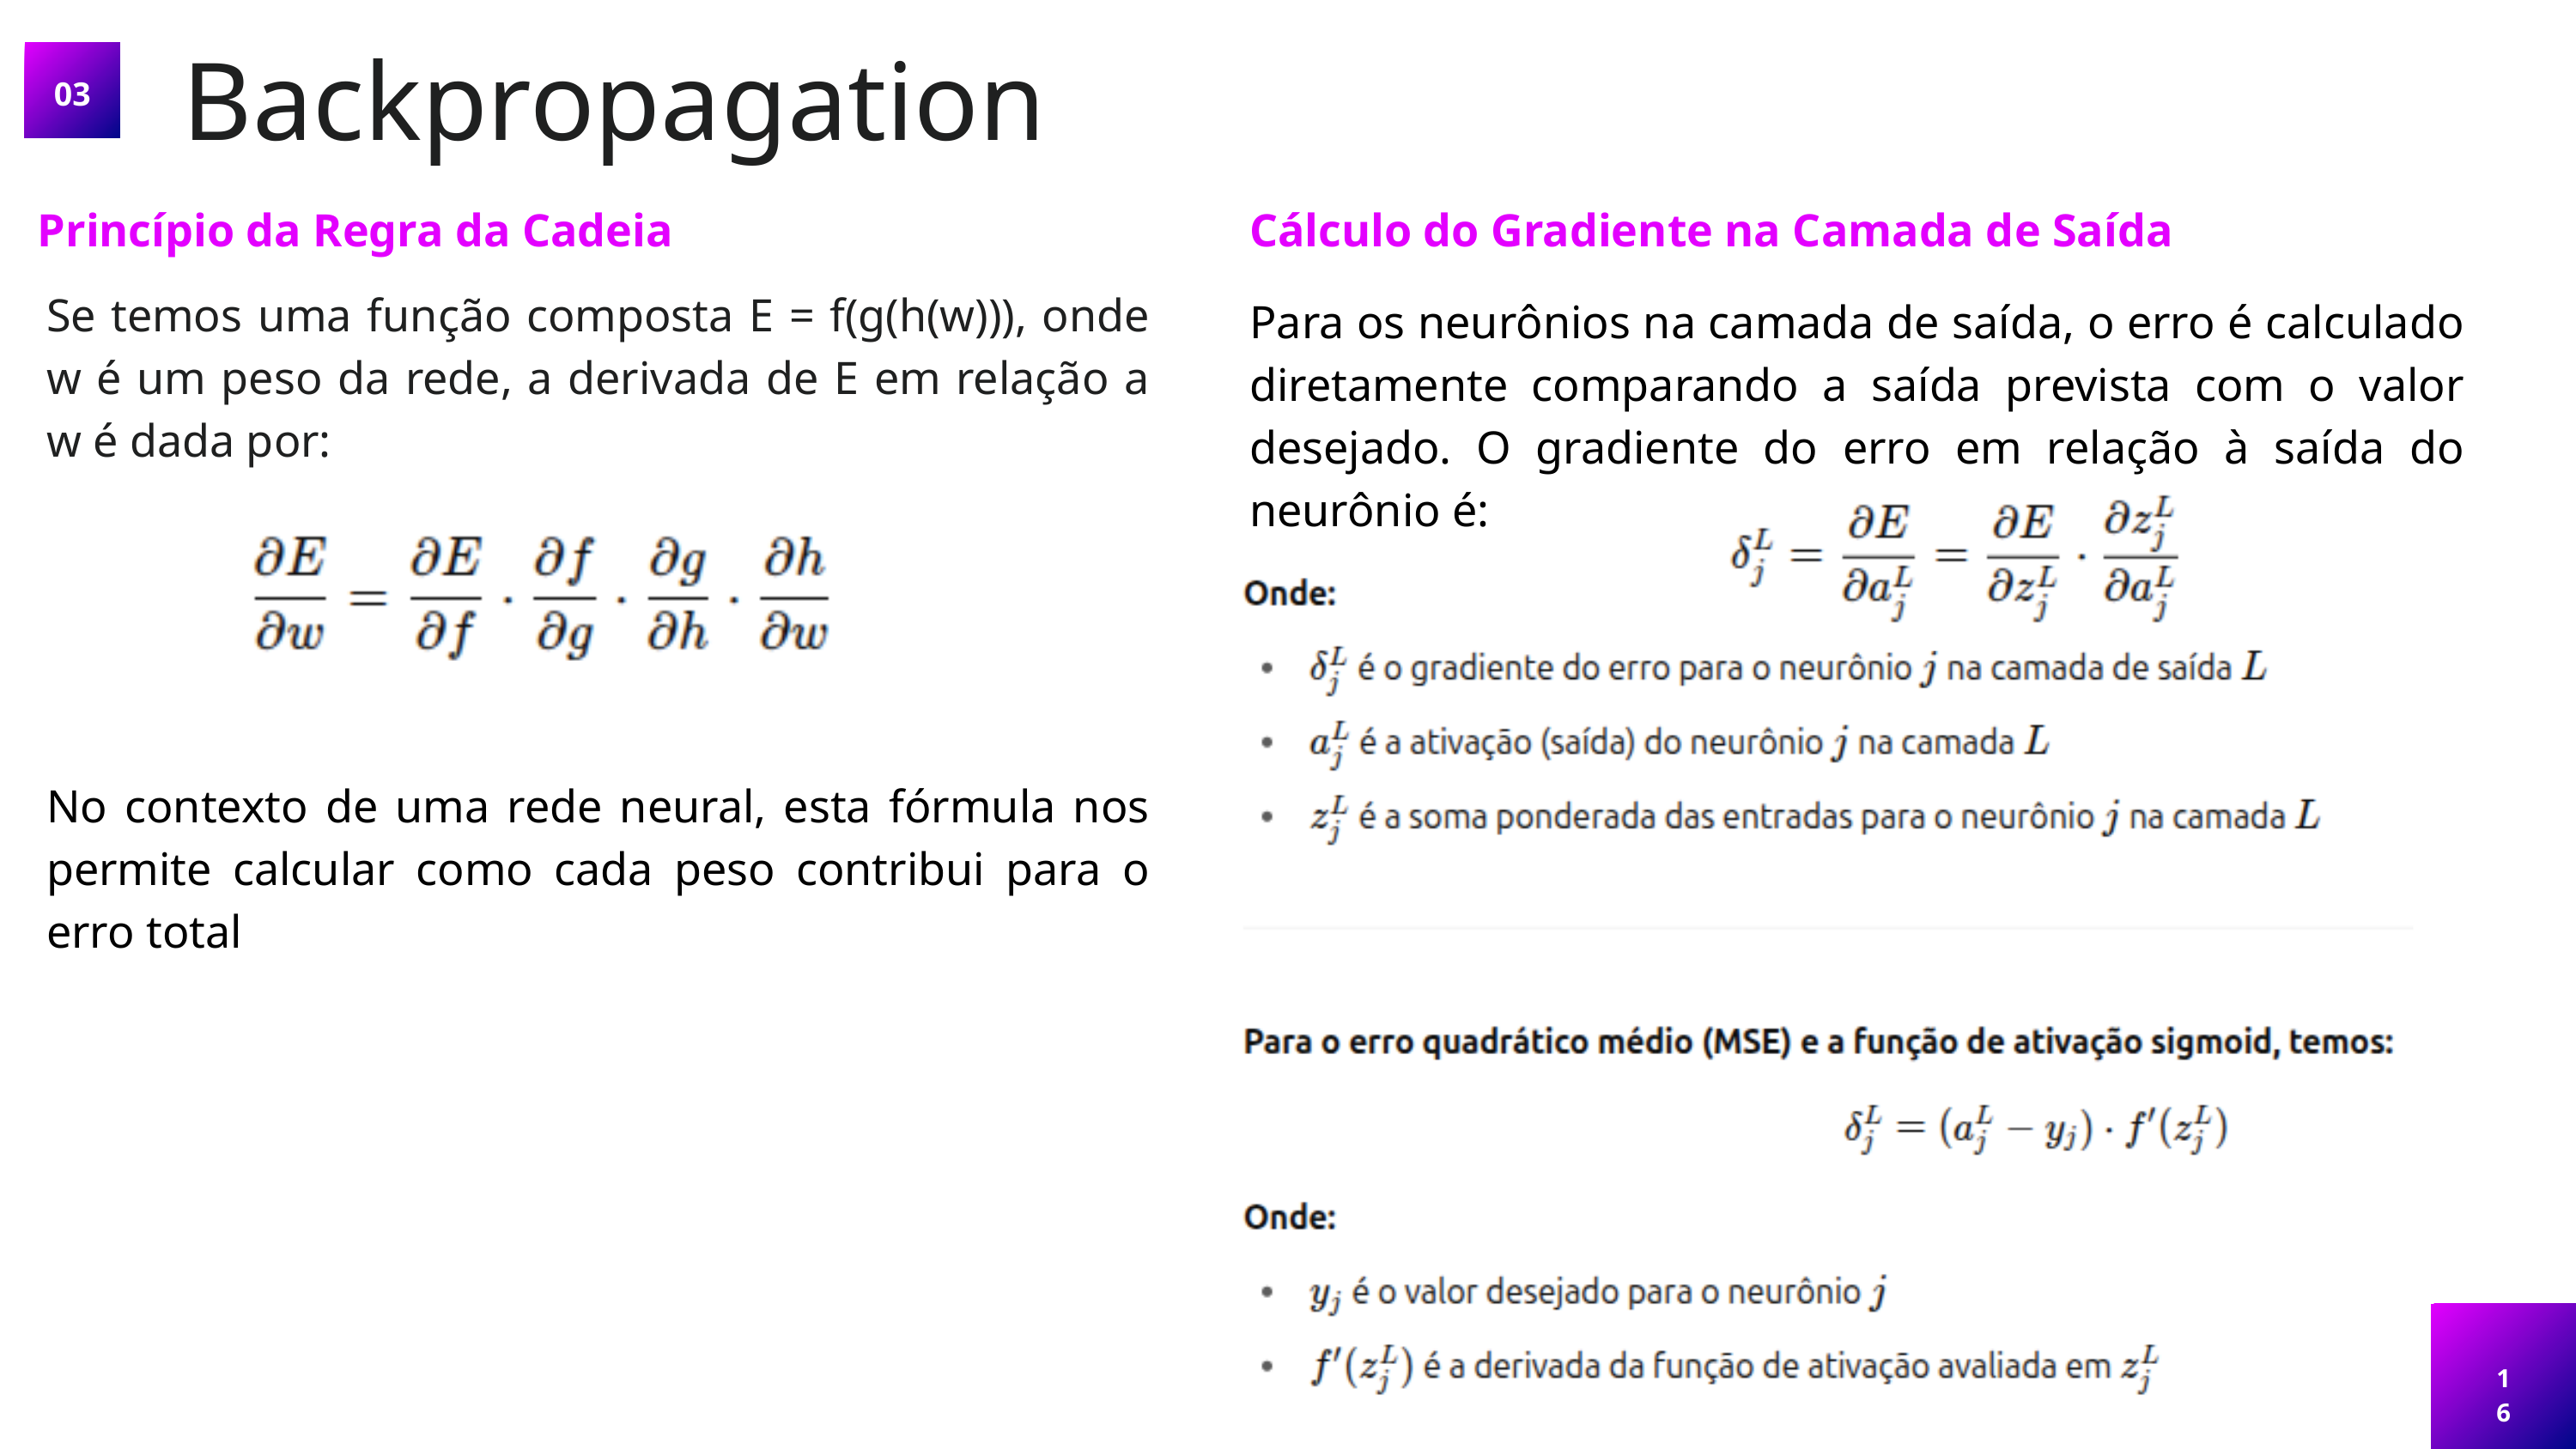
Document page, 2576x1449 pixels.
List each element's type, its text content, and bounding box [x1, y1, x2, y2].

text_box Backpropagation [182, 31, 1472, 294]
text_box Se temos uma função composta E = f(g(h(w))), onde w é um peso da rede, a derivada de E em relação a w é dada por: [46, 277, 1151, 591]
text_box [24, 42, 121, 138]
text_box Cálculo do Gradiente na Camada de Saída [1249, 193, 2205, 285]
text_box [2430, 1303, 2576, 1449]
text_box [182, 591, 906, 705]
text_box [1701, 598, 2233, 651]
text_box No contexto de uma rede neural, esta fórmula nos permite calcular como cada peso contribui para o erro total [46, 769, 1151, 1021]
text_box [1225, 567, 2414, 1440]
text_box Princípio da Regra da Cadeia [37, 193, 723, 318]
text_box Para os neurônios na camada de saída, o erro é calculado diretamente comparando a saída prevista com o valor desejado. O gradiente do erro em relação à saída do neurônio é: [1249, 285, 2465, 598]
